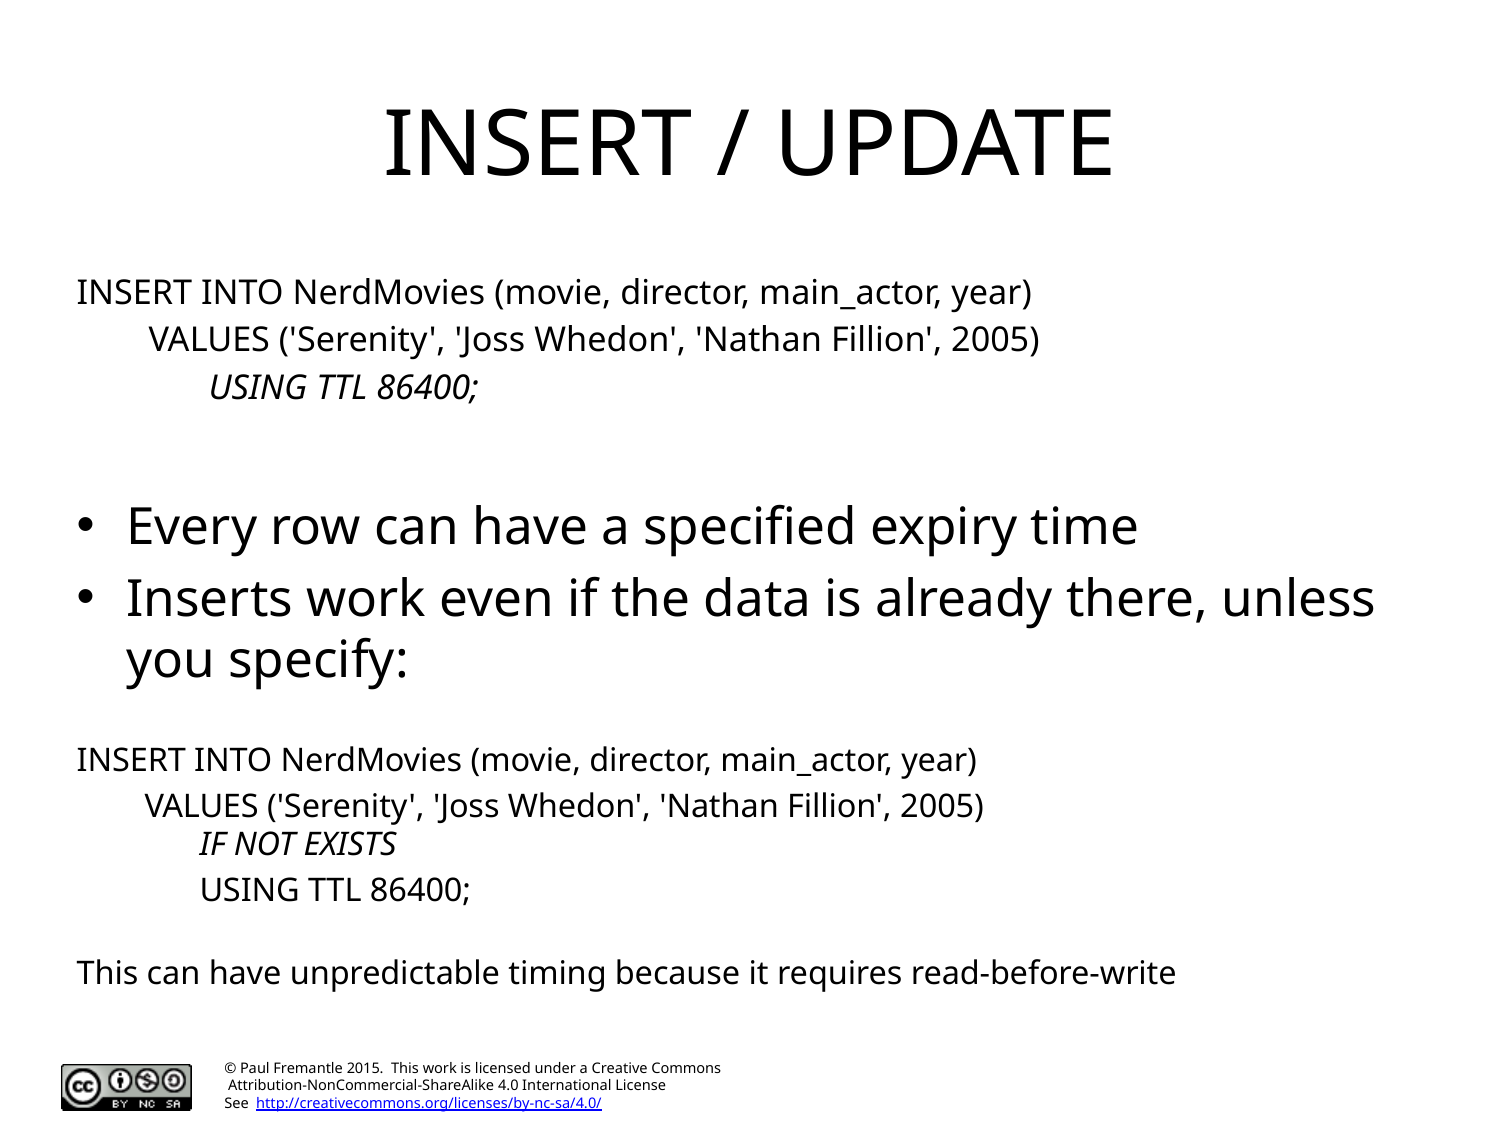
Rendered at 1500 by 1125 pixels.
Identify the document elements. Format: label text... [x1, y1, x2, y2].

title INSERT / UPDATE [75, 45, 1425, 233]
list INSERT INTO NerdMovies (movie, director, main_actor, year) VALUES ('Serenity', 'Joss Whedon', 'Nathan Fillion', 2005) USING TTL 86400; Every row can have a specified expiry time Inserts work even if the data is already there, unless you specify: INSERT INTO NerdMovies (movie, director, main_actor, year) VALUES ('Serenity', 'Joss Whedon', 'Nathan Fillion', 2005) IF NOT EXISTS USING TTL 86400; This can have unpredictable timing because it requires read-before-write [61, 262, 1412, 1005]
picture [61, 1064, 192, 1111]
